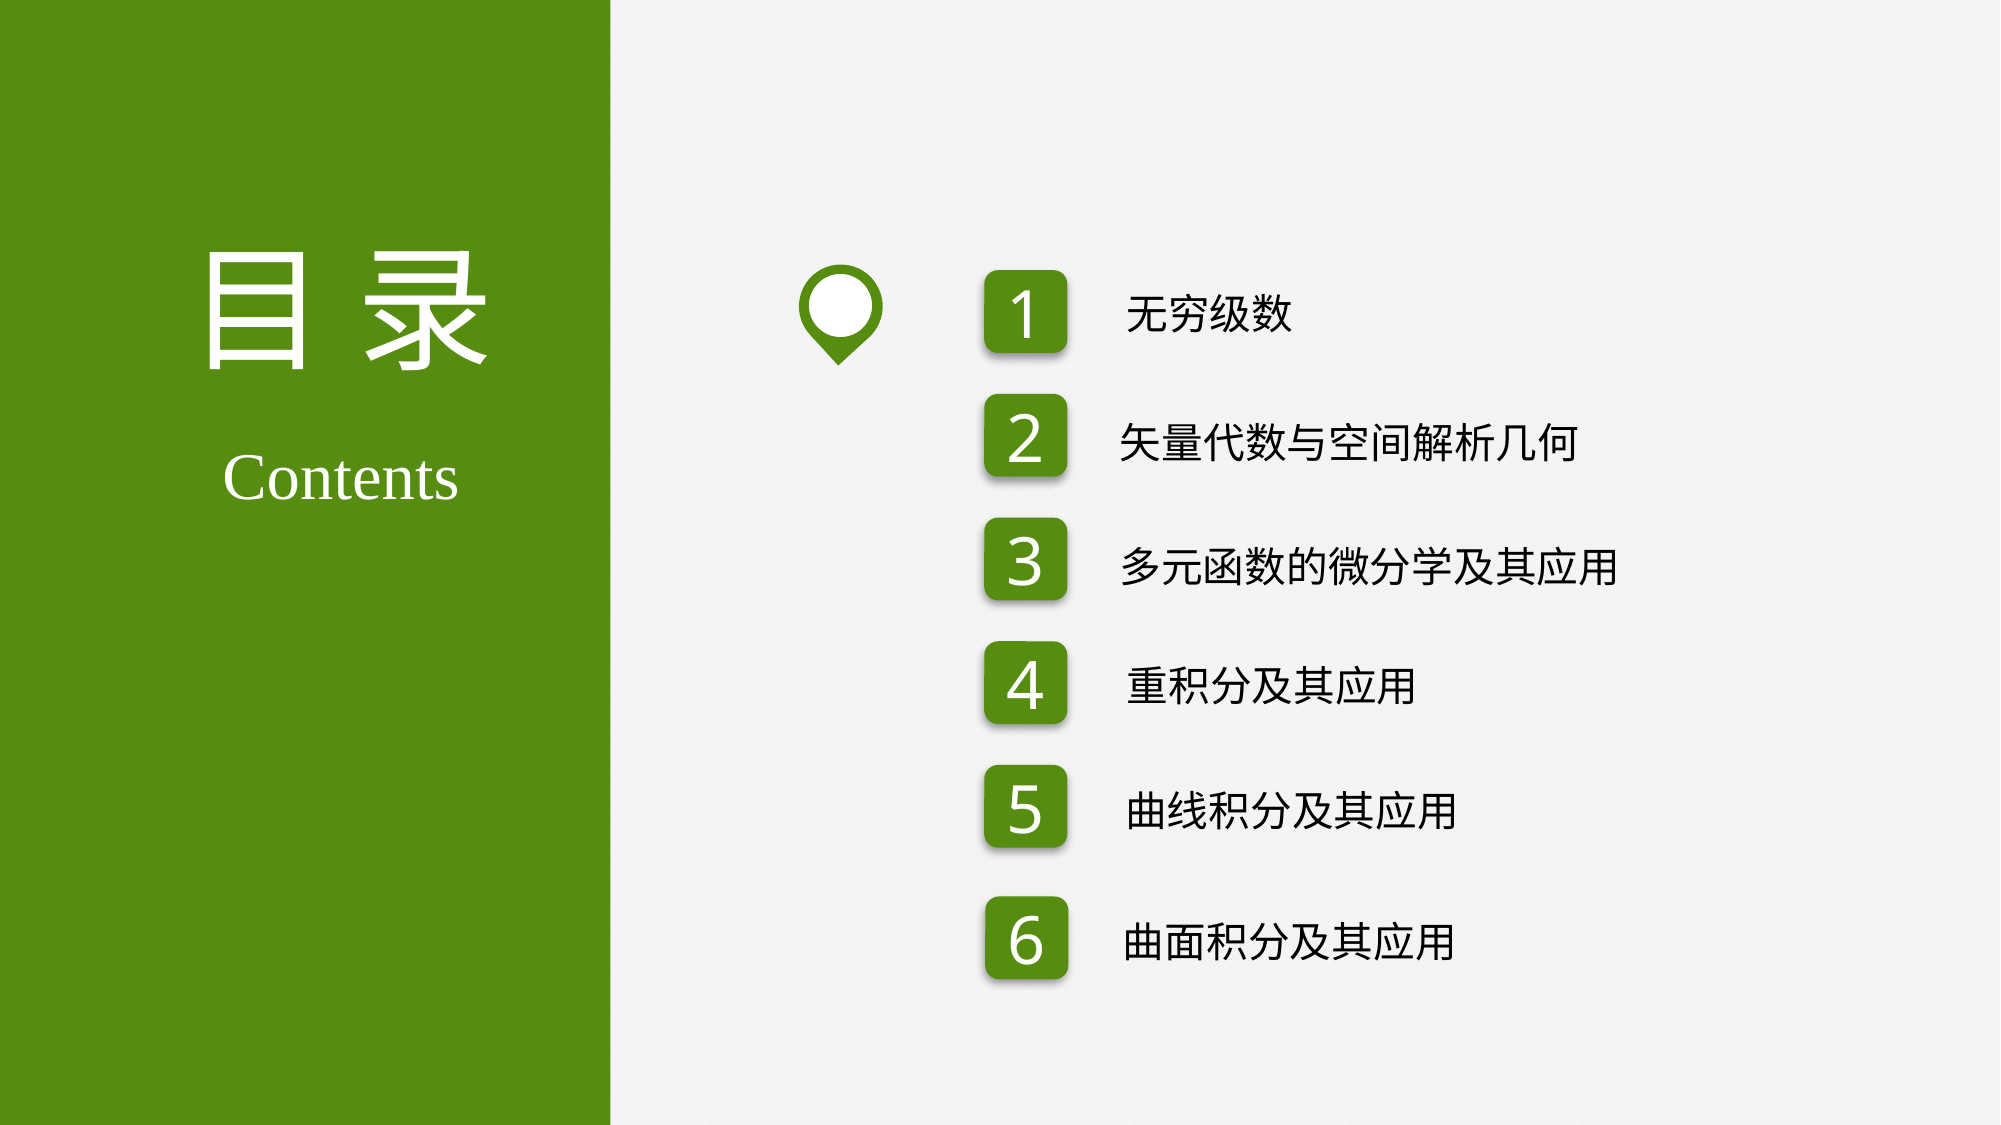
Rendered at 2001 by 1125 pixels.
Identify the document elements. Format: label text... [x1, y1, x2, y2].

text_box 曲线积分及其应用 [1110, 777, 1474, 843]
text_box 1 [983, 269, 1069, 355]
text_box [799, 265, 882, 348]
text_box 矢量代数与空间解析几何 [1105, 409, 1595, 475]
text_box 目 录 [173, 214, 509, 395]
text_box 无穷级数 [1111, 280, 1309, 346]
text_box 曲面积分及其应用 [1107, 908, 1472, 974]
text_box [0, 0, 611, 1125]
text_box 3 [983, 516, 1069, 602]
text_box Contents [207, 425, 475, 521]
text_box 多元函数的微分学及其应用 [1104, 532, 1636, 598]
text_box 2 [983, 392, 1069, 478]
text_box 6 [984, 895, 1070, 981]
text_box 5 [983, 763, 1069, 849]
text_box 4 [983, 640, 1069, 726]
text_box 重积分及其应用 [1111, 652, 1443, 718]
